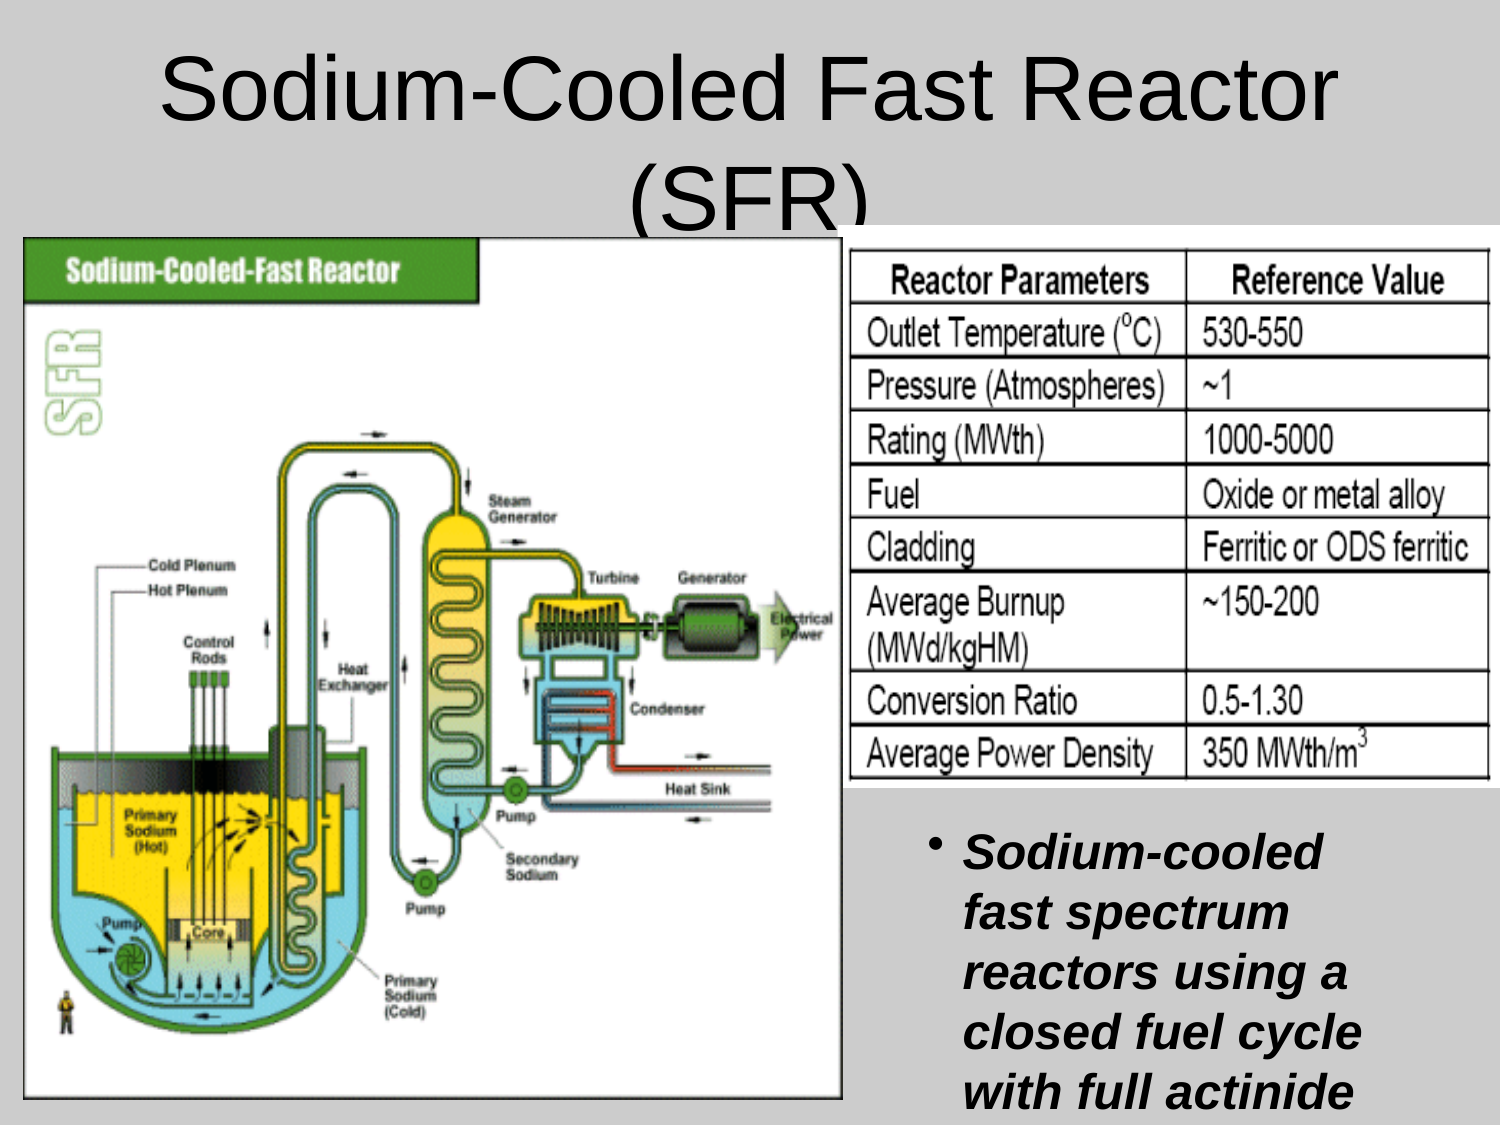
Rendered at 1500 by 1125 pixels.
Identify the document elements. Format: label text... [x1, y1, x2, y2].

text_box Sodium-cooled fast spectrum reactors using a closed fuel cycle with full actinide recycle [912, 812, 1438, 1125]
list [23, 237, 843, 1101]
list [837, 224, 1500, 788]
title Sodium-Cooled Fast Reactor (SFR) [74, 44, 1426, 233]
